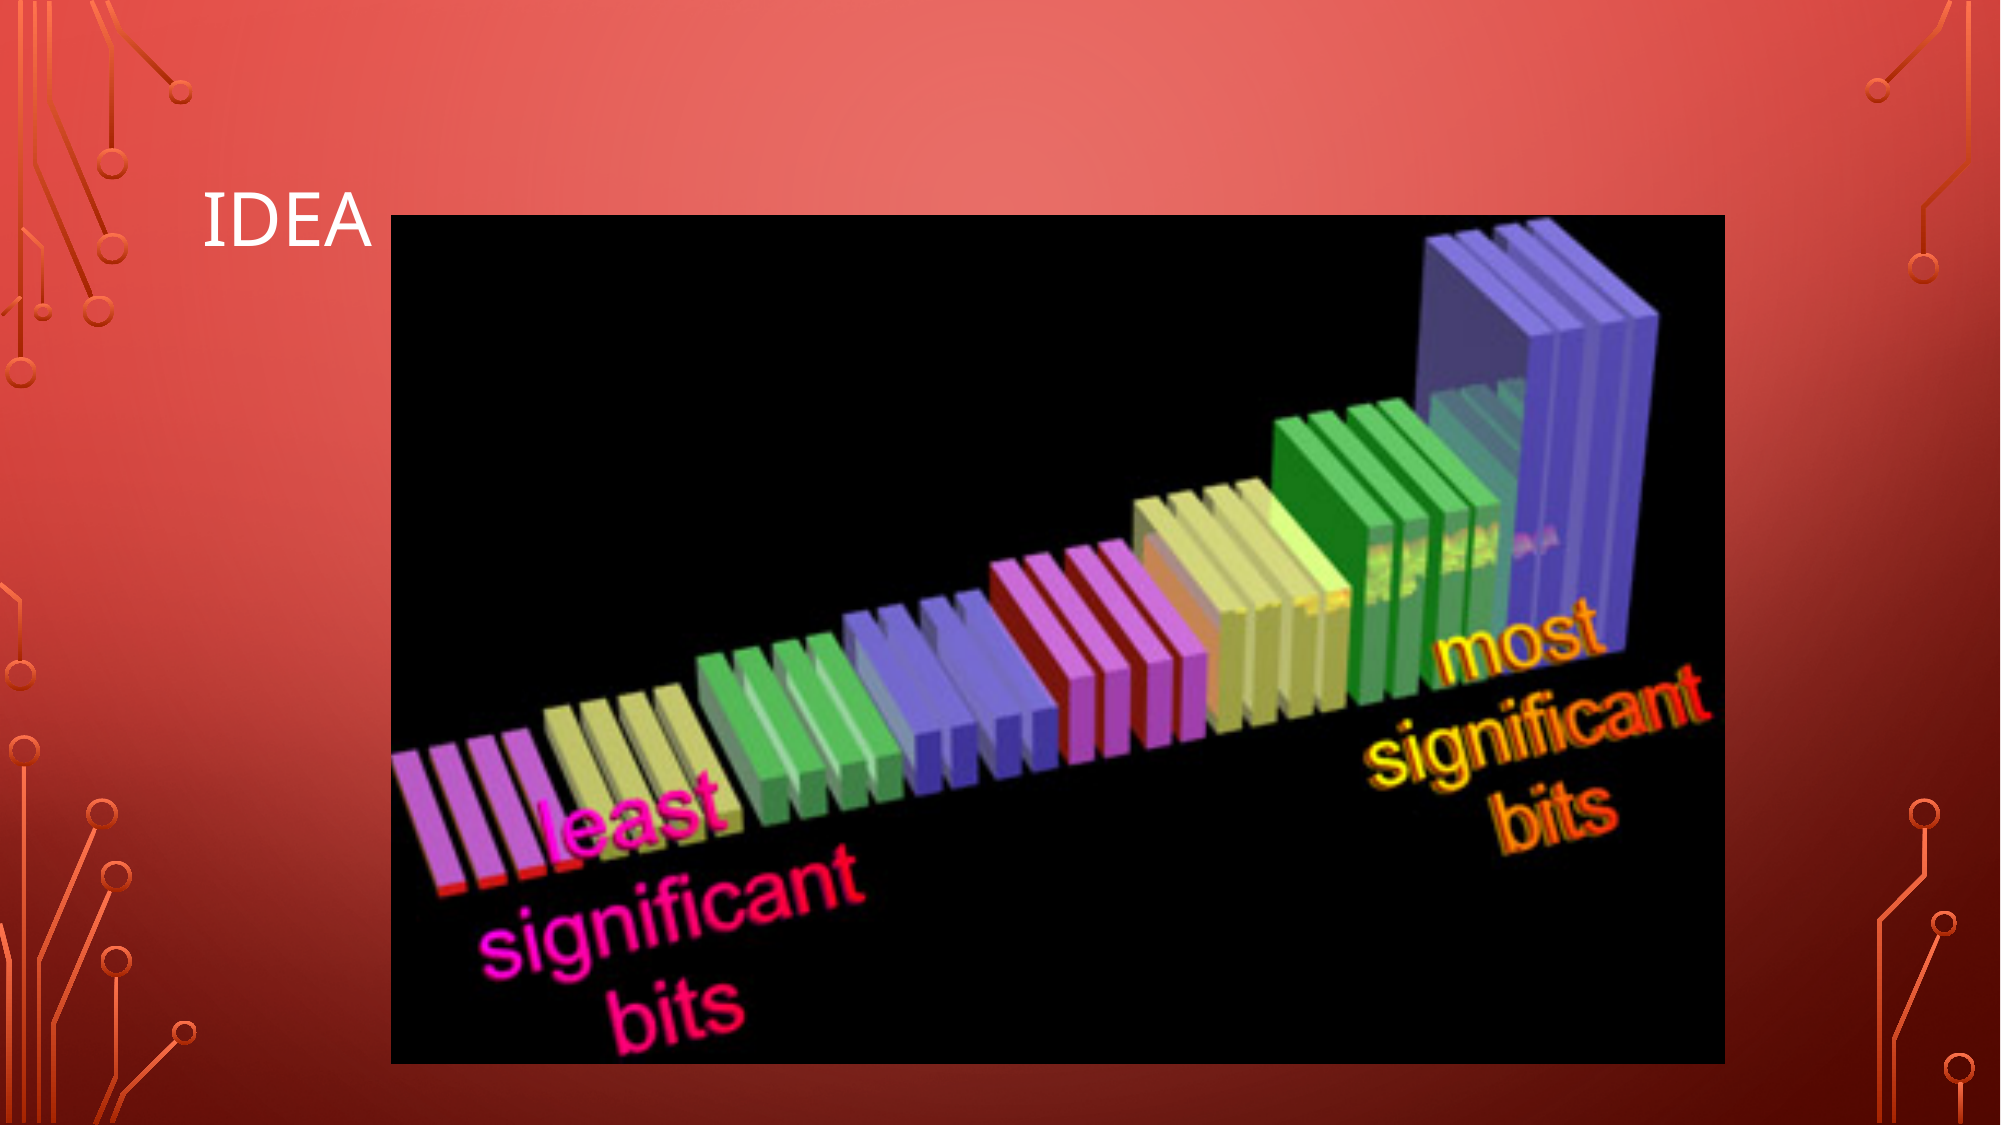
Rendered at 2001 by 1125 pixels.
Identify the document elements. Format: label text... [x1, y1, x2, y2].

title Idea [187, 101, 1813, 344]
picture [391, 215, 1726, 1065]
